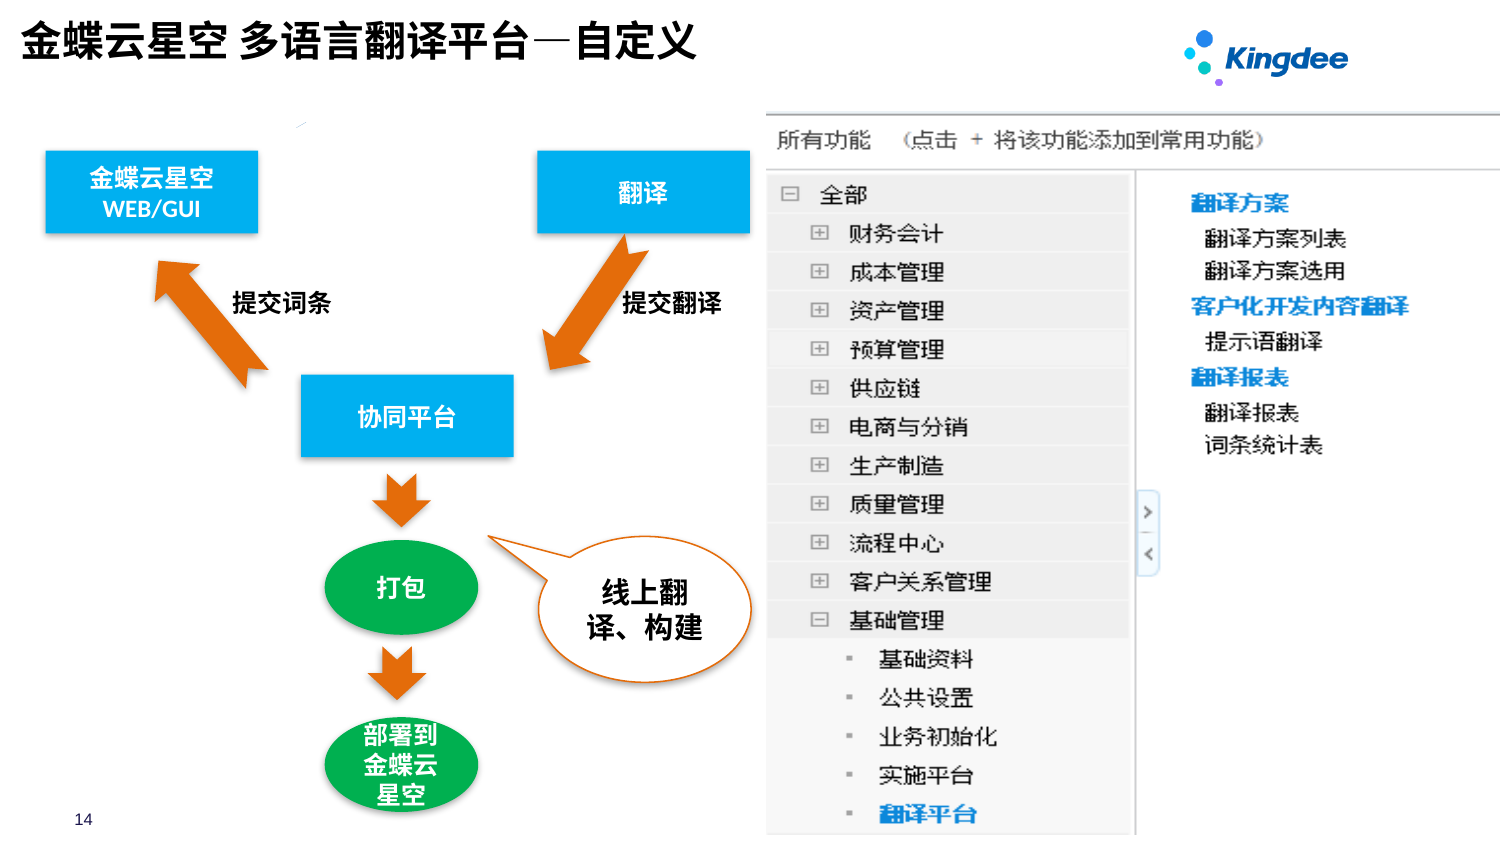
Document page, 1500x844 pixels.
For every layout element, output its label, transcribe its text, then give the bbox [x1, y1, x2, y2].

text_box 翻译 [537, 150, 751, 234]
text_box [541, 232, 650, 371]
text_box 线上翻译、构建 [487, 535, 752, 684]
picture [766, 111, 1500, 835]
text_box 金蝶云星空 WEB/GUI [45, 150, 259, 234]
text_box 提交词条 [217, 280, 348, 325]
text_box 打包 [323, 539, 479, 636]
picture [1184, 30, 1354, 86]
text_box 协同平台 [300, 374, 514, 458]
text_box [153, 259, 270, 390]
text_box [366, 645, 428, 701]
text_box 部署到 金蝶云星空 [323, 716, 479, 813]
text_box 金蝶云星空 多语言翻译平台—自定义 [5, 0, 1176, 82]
text_box [371, 472, 432, 528]
text_box 提交翻译 [607, 280, 738, 325]
